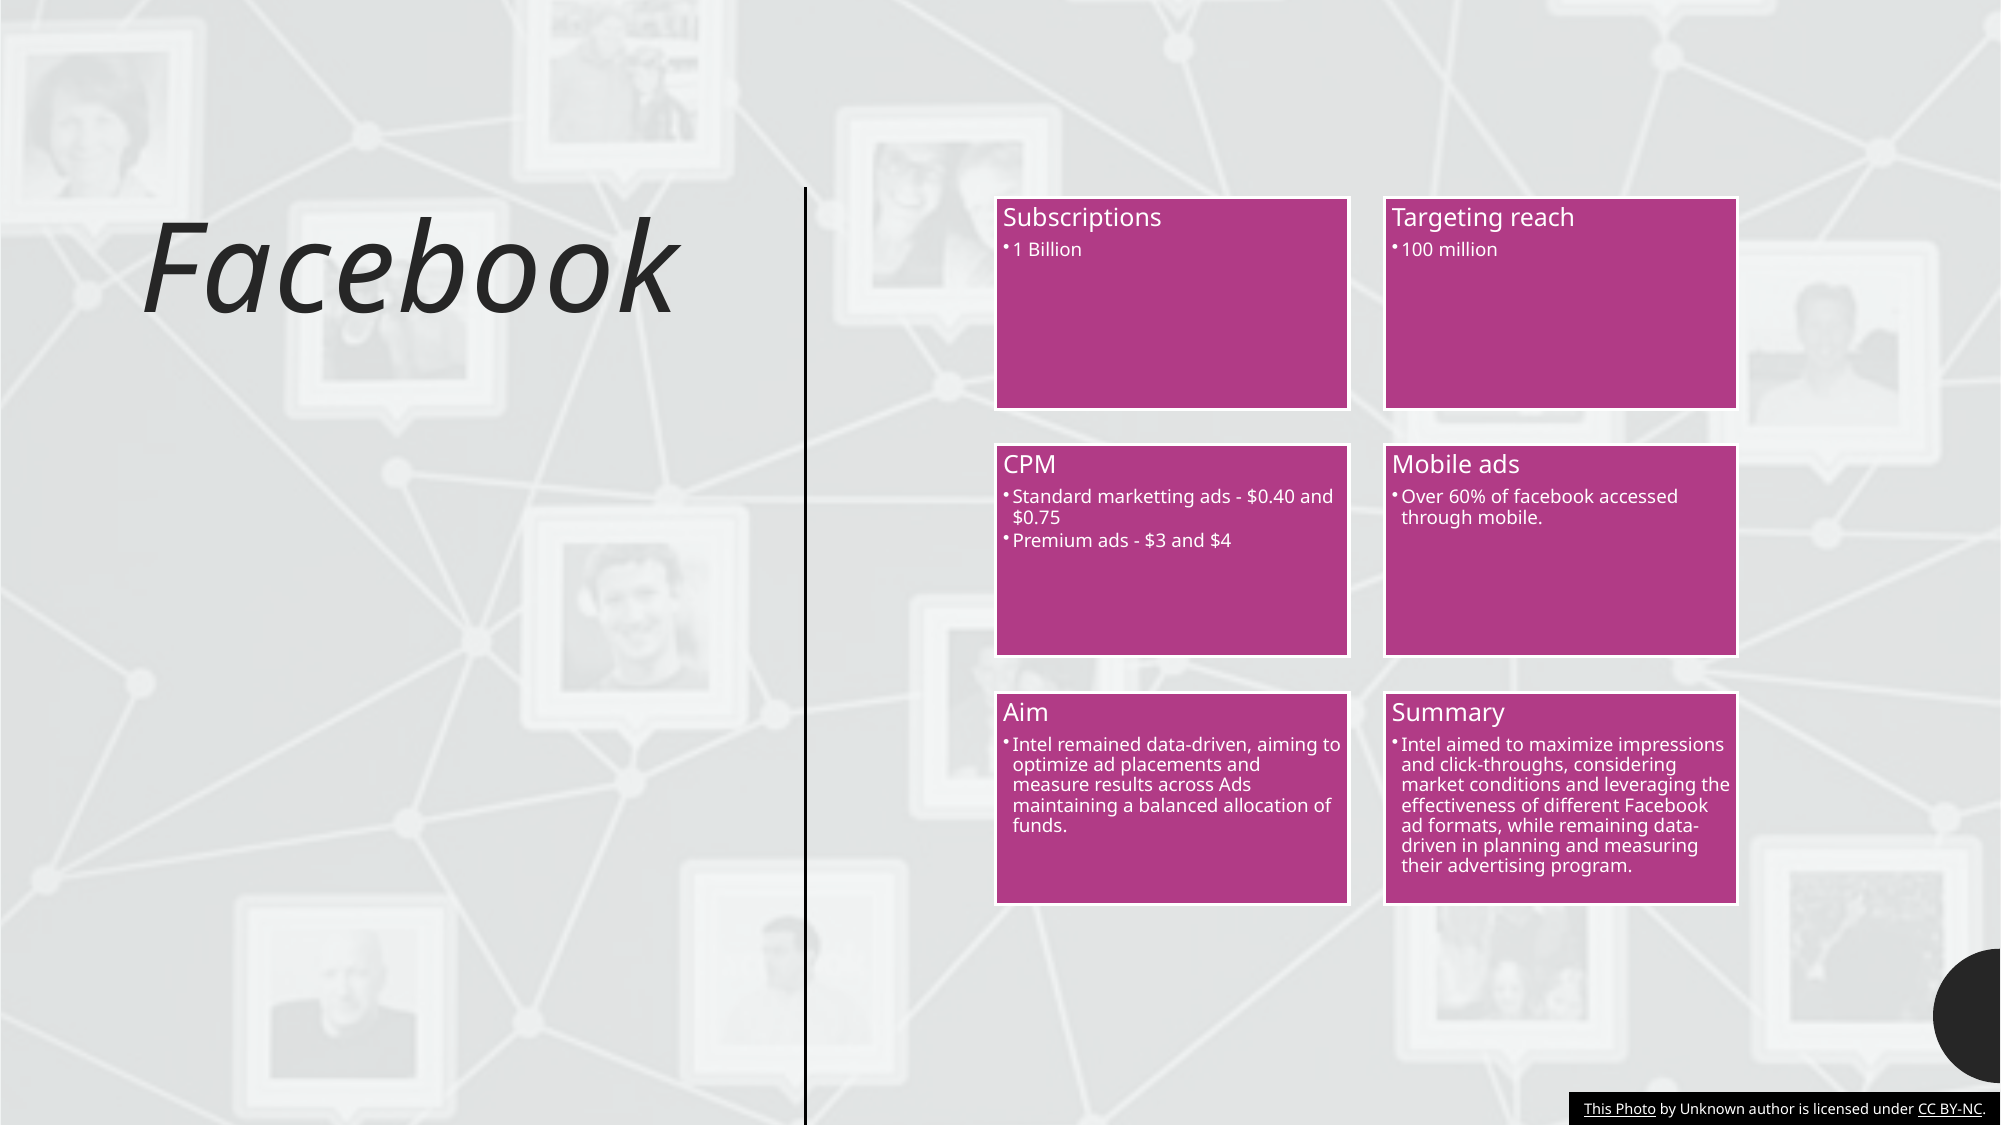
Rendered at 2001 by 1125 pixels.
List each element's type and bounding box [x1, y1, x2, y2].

picture [1, 0, 2000, 1125]
list [858, 196, 1875, 905]
